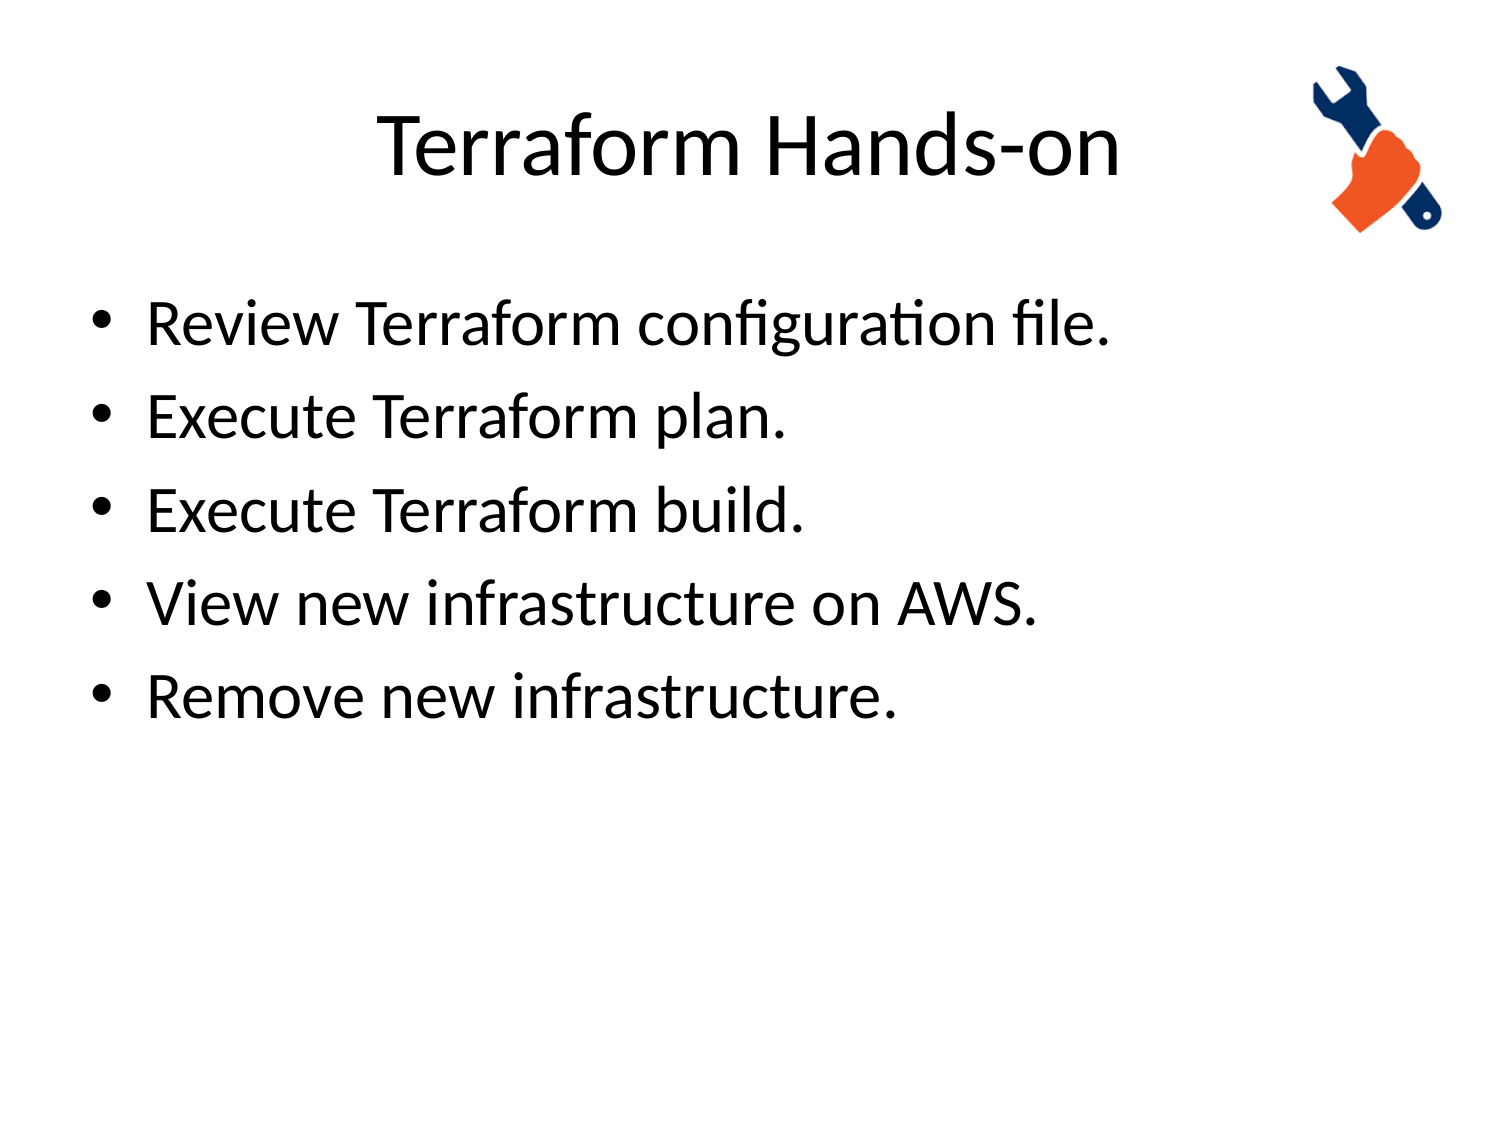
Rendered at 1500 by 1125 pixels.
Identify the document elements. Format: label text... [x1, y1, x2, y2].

picture [1294, 65, 1462, 233]
list Review Terraform configuration file. Execute Terraform plan. Execute Terraform build. View new infrastructure on AWS. Remove new infrastructure. [75, 270, 1425, 1108]
title Terraform Hands-on [75, 45, 1425, 233]
